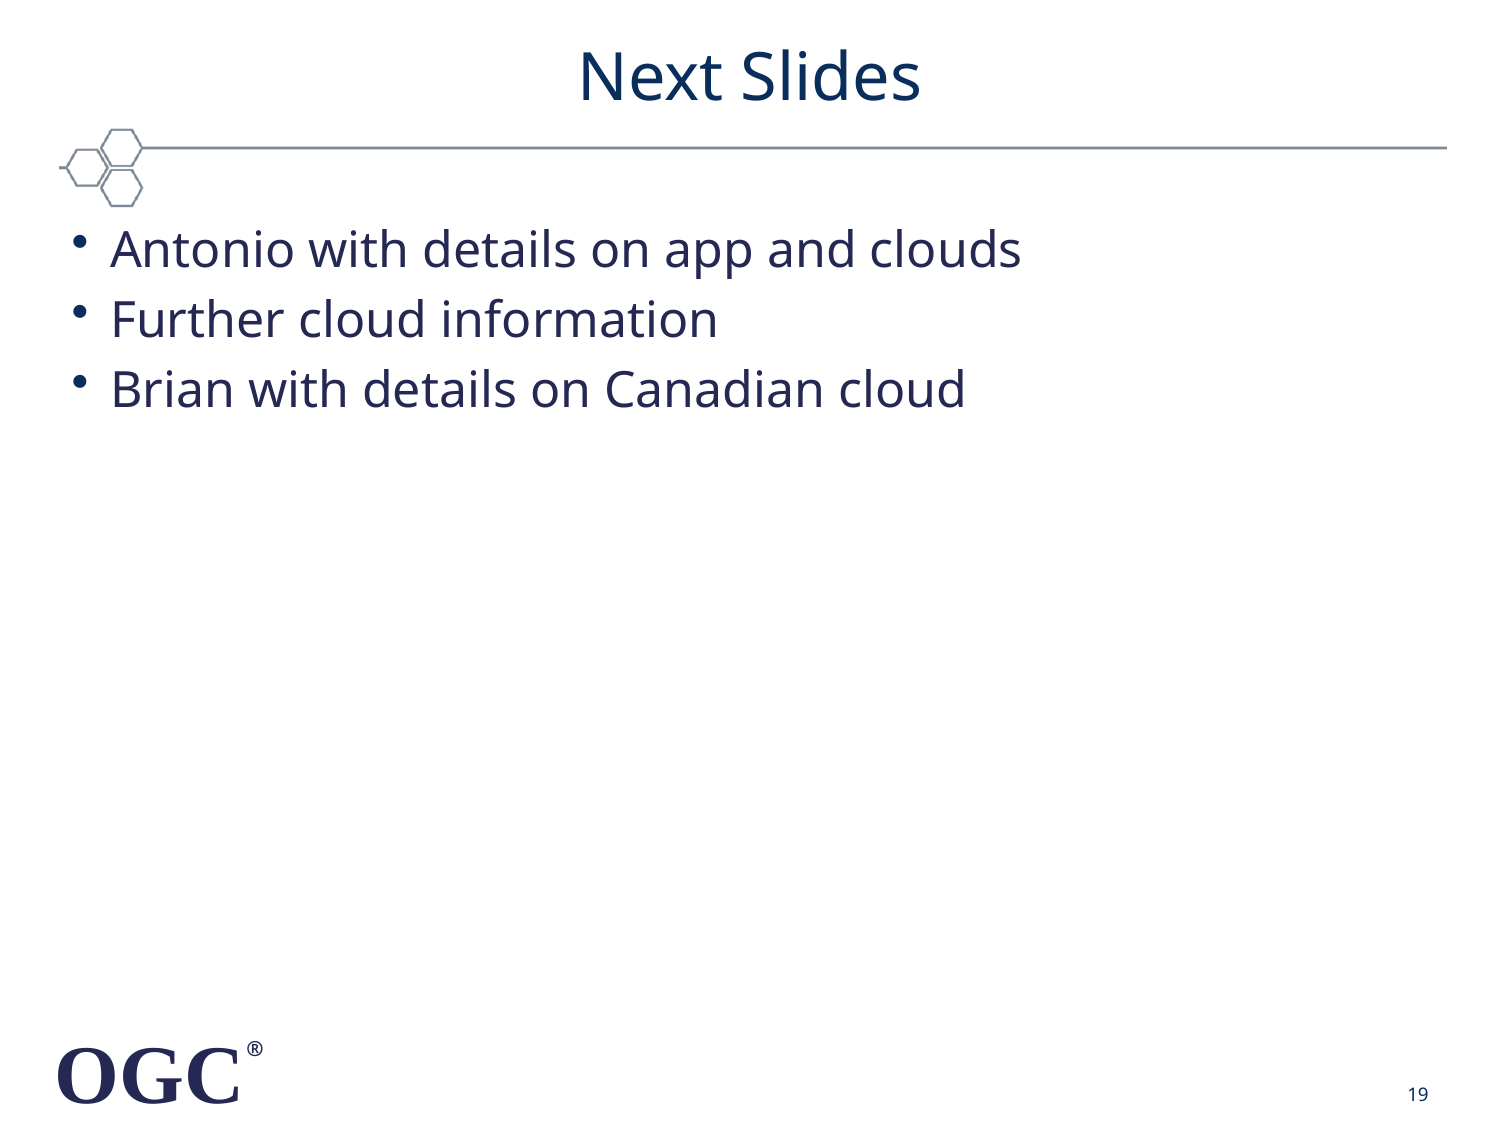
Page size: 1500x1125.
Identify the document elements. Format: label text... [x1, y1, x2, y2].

list Antonio with details on app and clouds Further cloud information Brian with details on Canadian cloud [56, 209, 1445, 1013]
picture [59, 136, 1447, 208]
title Next Slides [37, 22, 1463, 136]
slide_number 19 [1130, 1074, 1444, 1113]
